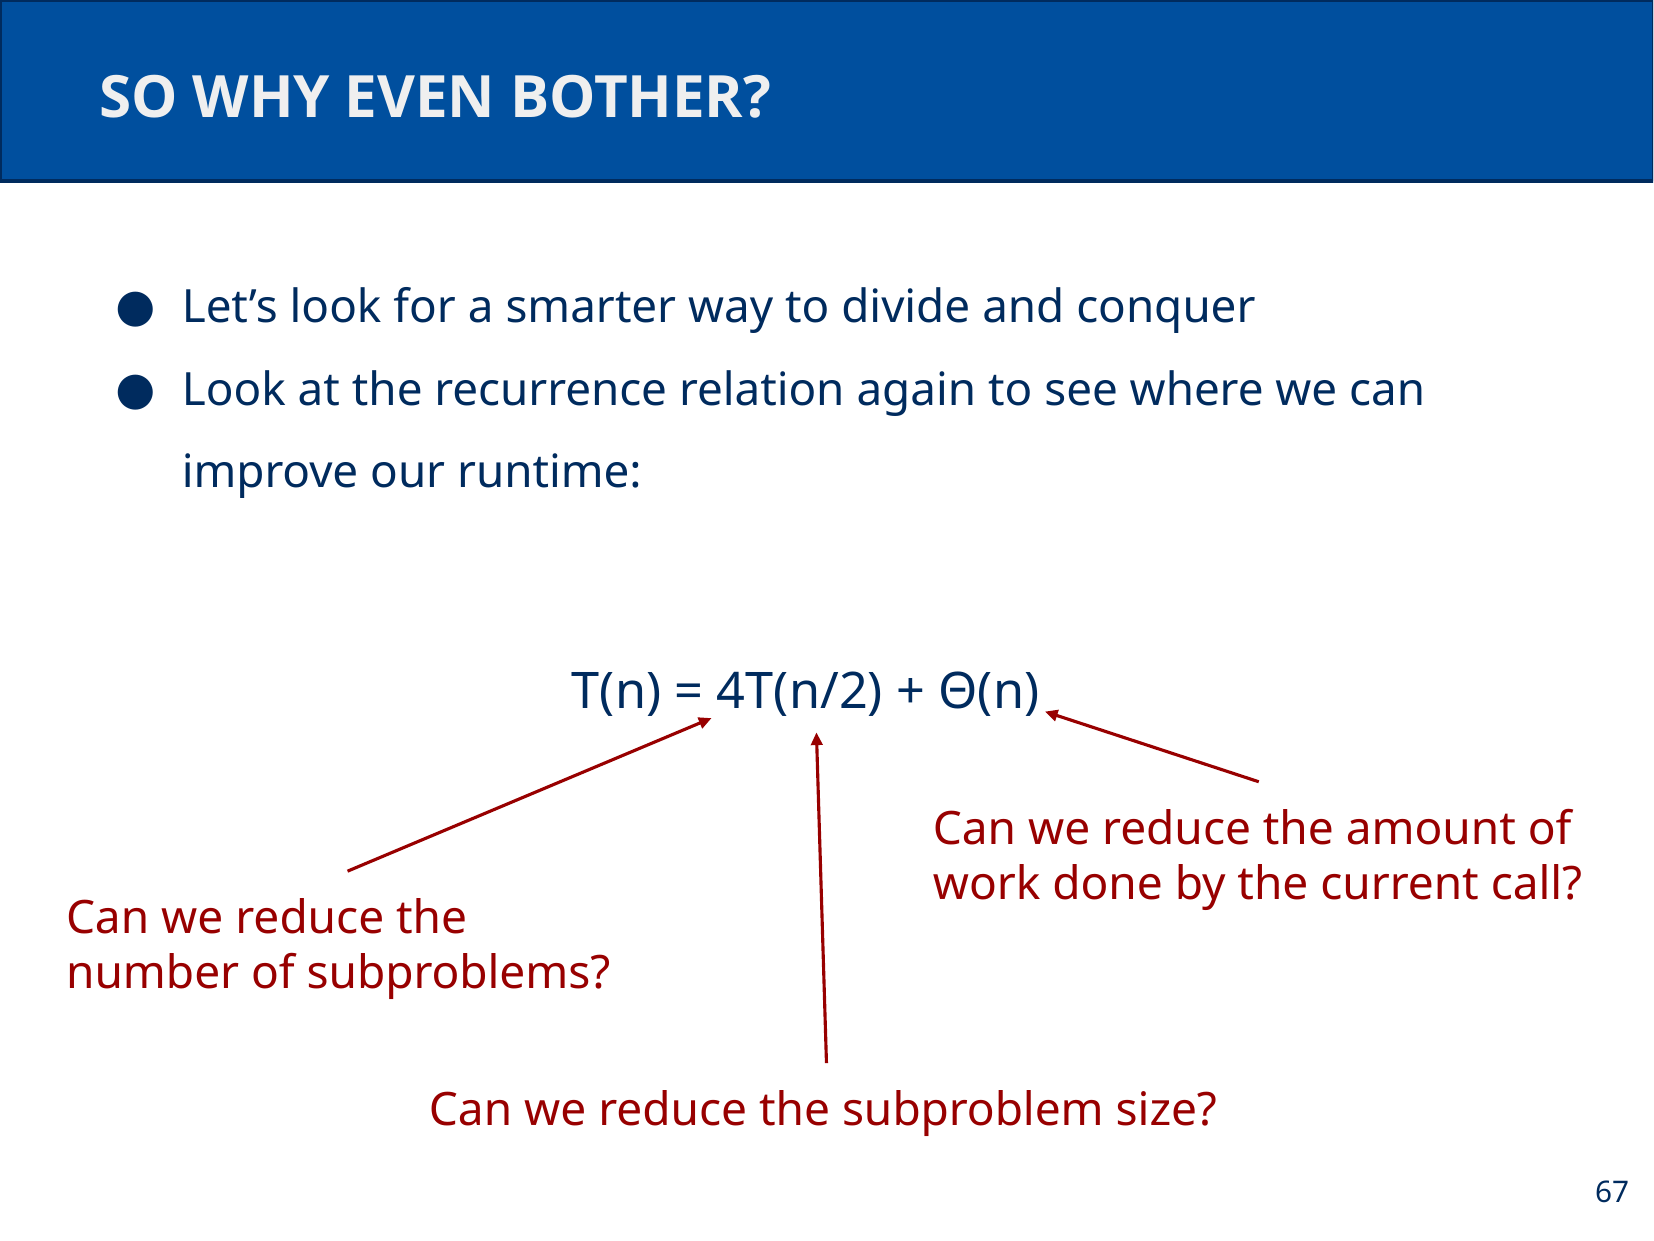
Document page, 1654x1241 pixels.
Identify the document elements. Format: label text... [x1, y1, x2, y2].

list Let’s look for a smarter way to divide and conquer Look at the recurrence relation again to see where we can improve our runtime: [82, 232, 1571, 561]
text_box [1044, 711, 1260, 782]
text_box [816, 732, 827, 1064]
list Can we reduce the subproblem size? [412, 1063, 1241, 1173]
list Can we reduce the number of subproblems? [49, 871, 646, 1036]
list Can we reduce the amount of work done by the current call? [916, 781, 1602, 955]
title SO WHY EVEN BOTHER? [82, 36, 1571, 146]
text_box T(n) = 4T(n/2) + Θ(n) [555, 606, 1098, 771]
slide_number 67 [1546, 1145, 1647, 1241]
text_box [347, 718, 712, 872]
